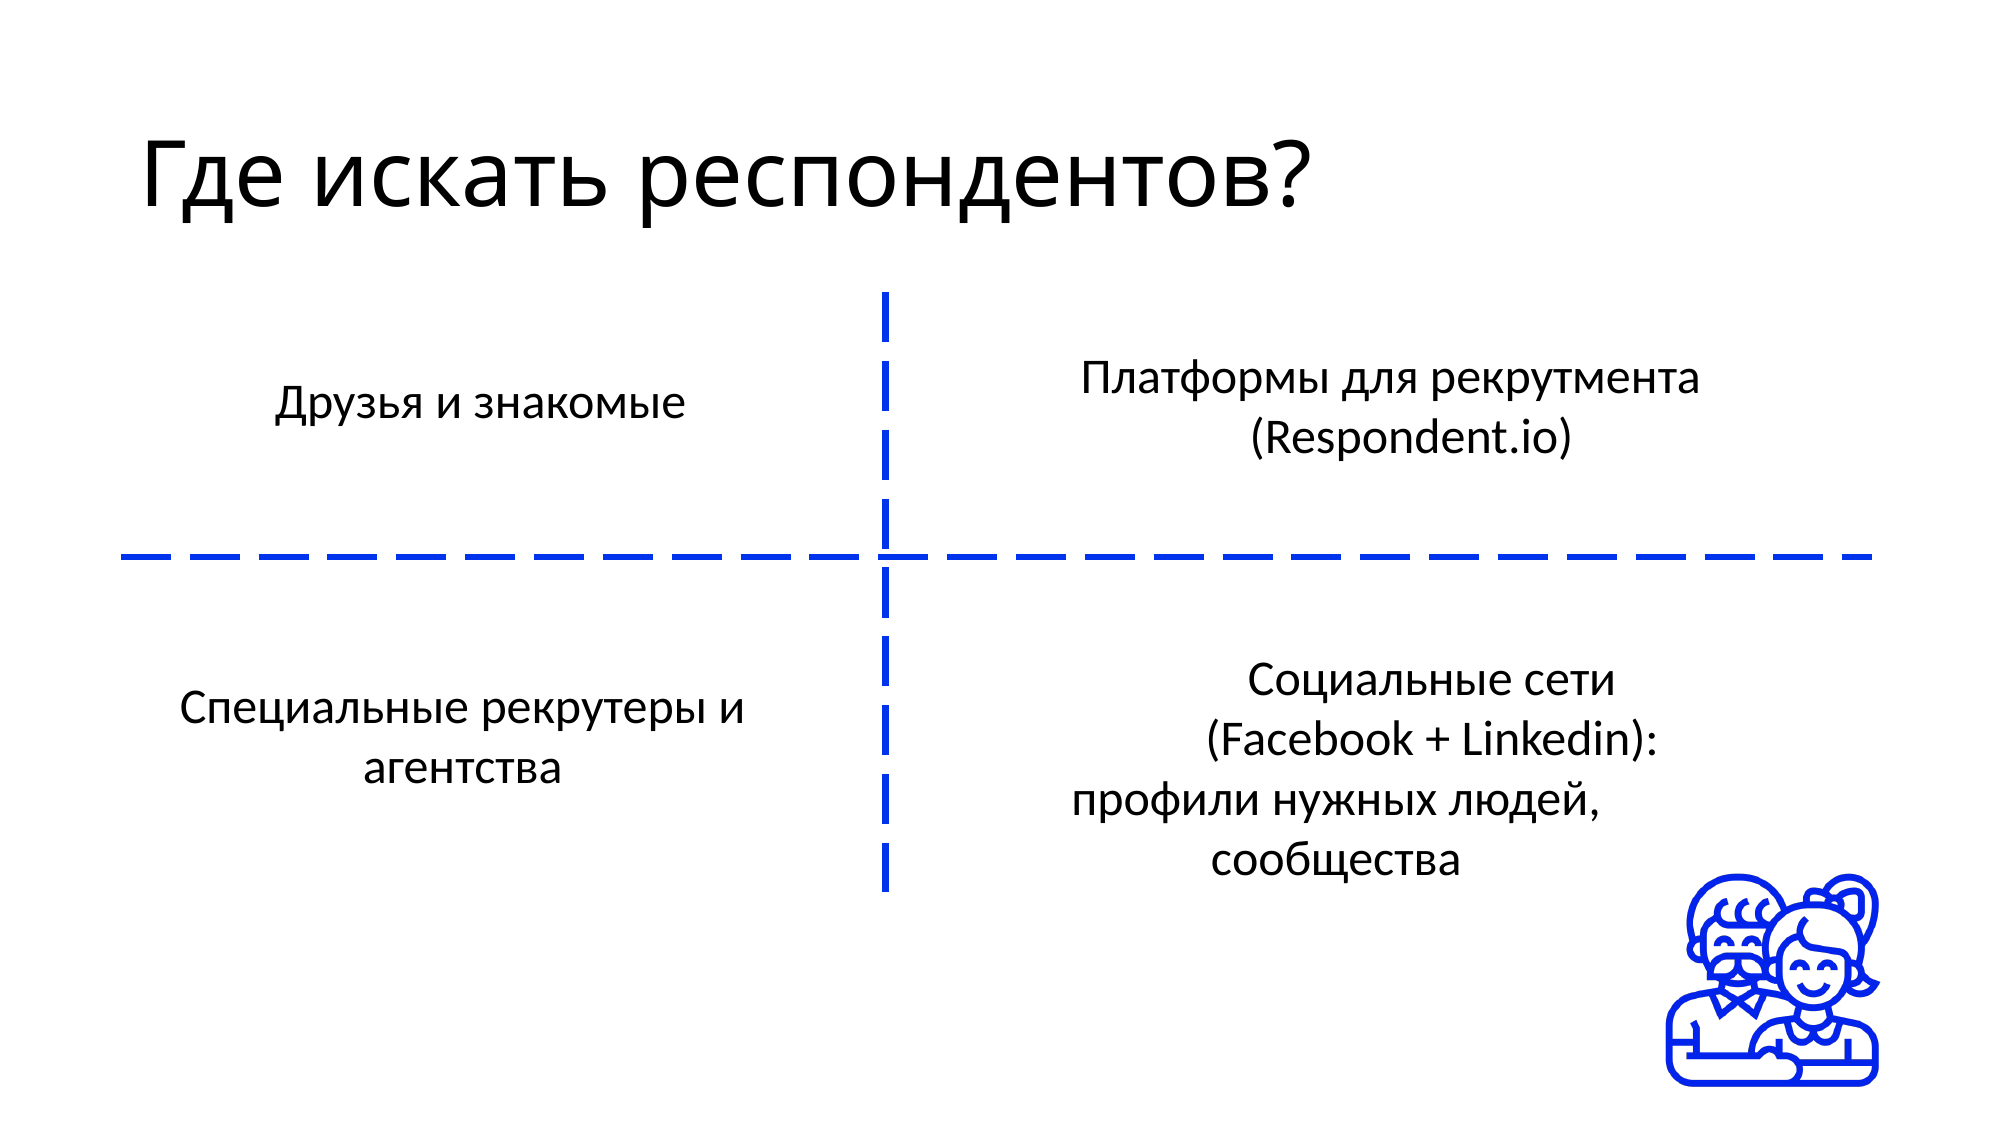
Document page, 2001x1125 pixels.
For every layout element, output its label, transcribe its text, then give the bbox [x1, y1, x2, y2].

title Где искать респондентов? [137, 73, 1863, 264]
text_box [120, 291, 1882, 1090]
